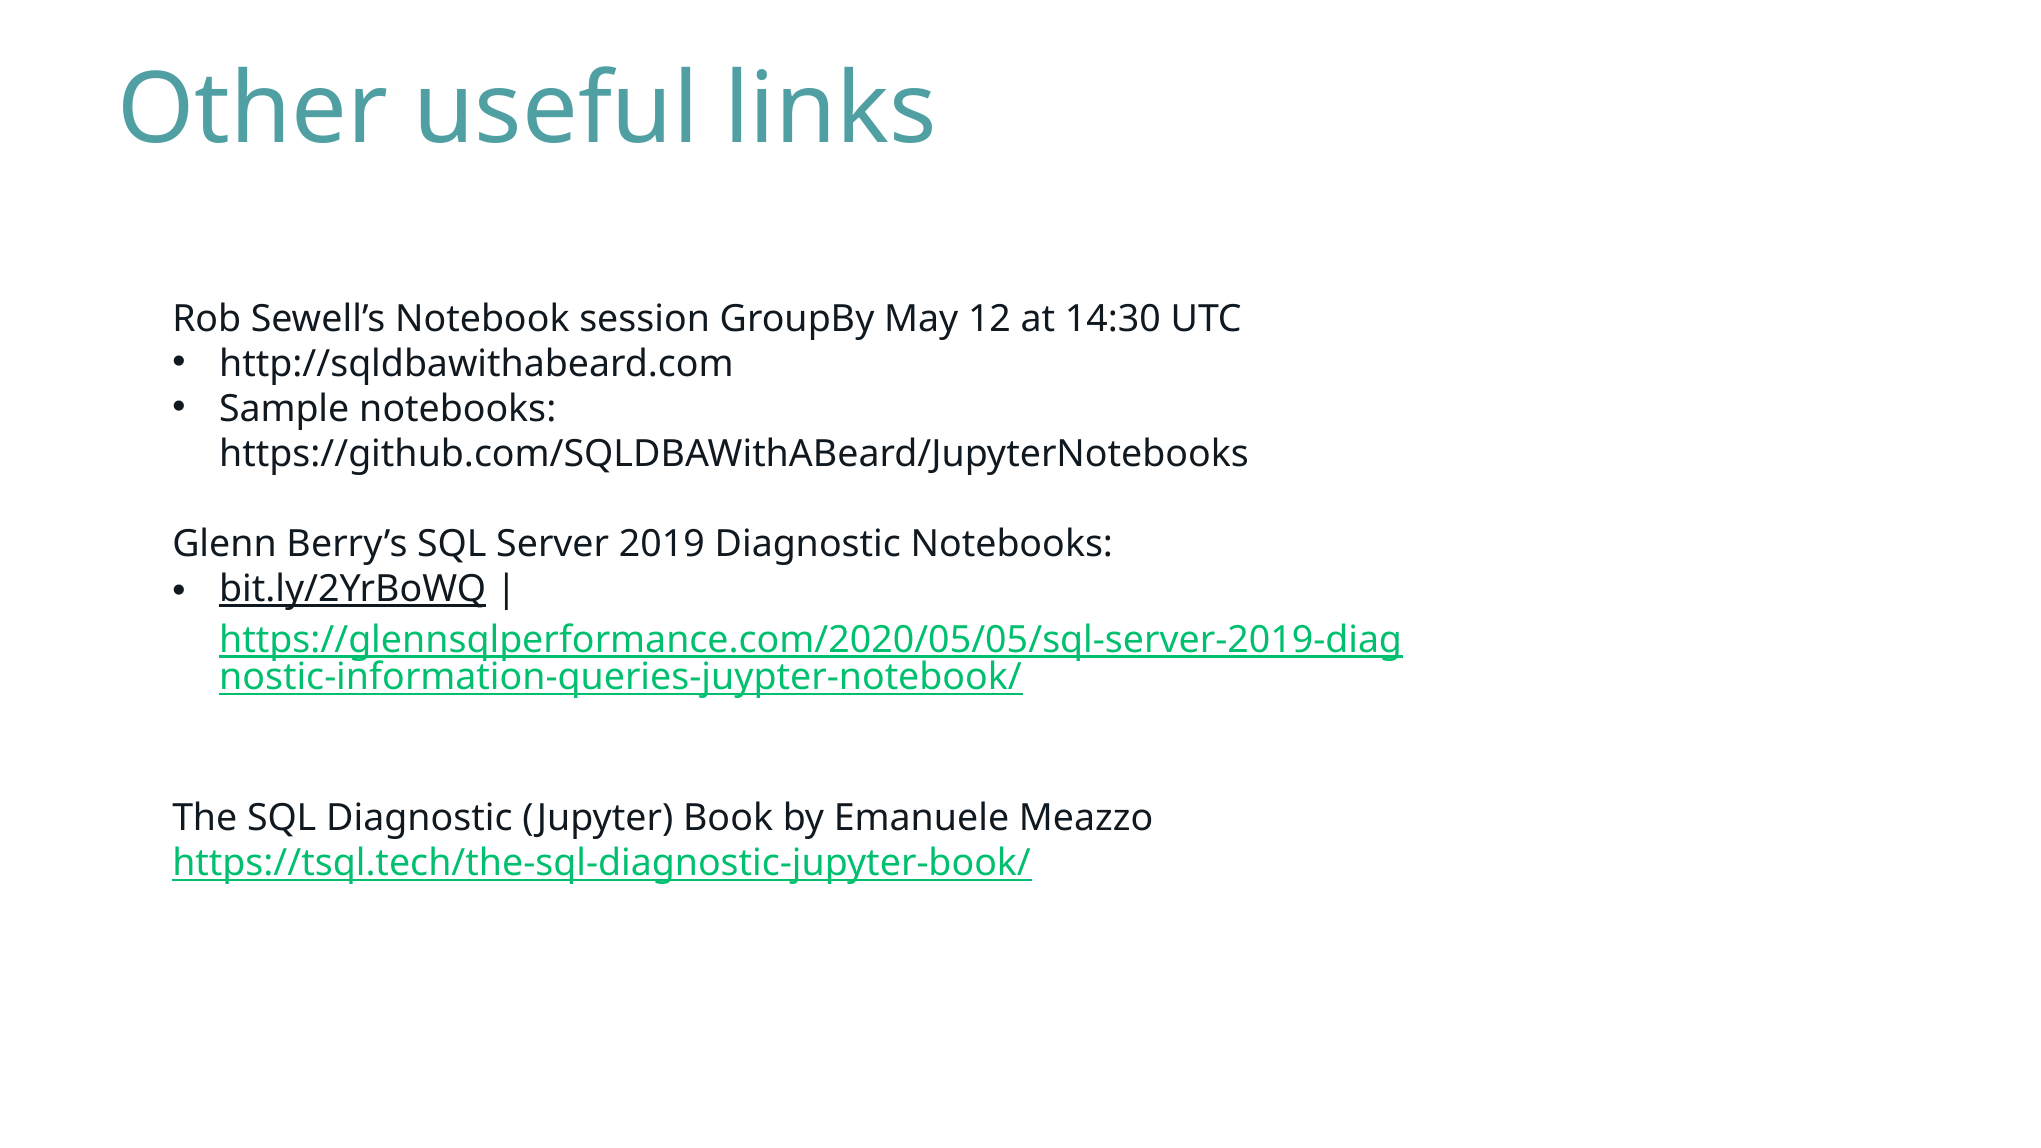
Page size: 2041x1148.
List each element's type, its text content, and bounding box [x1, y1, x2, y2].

text_box Rob Sewell’s Notebook session GroupBy May 12 at 14:30 UTC http://sqldbawithabeard.com Sample notebooks: https://github.com/SQLDBAWithABeard/JupyterNotebooks Glenn Berry’s SQL Server 2019 Diagnostic Notebooks: bit.ly/2YrBoWQ | https://glennsqlperformance.com/2020/05/05/sql-server-2019-diagnostic-information-queries-juypter-notebook/ The SQL Diagnostic (Jupyter) Book by Emanuele Meazzo https://tsql.tech/the-sql-diagnostic-jupyter-book/ [157, 286, 1433, 859]
title Other useful links [101, 56, 1939, 193]
